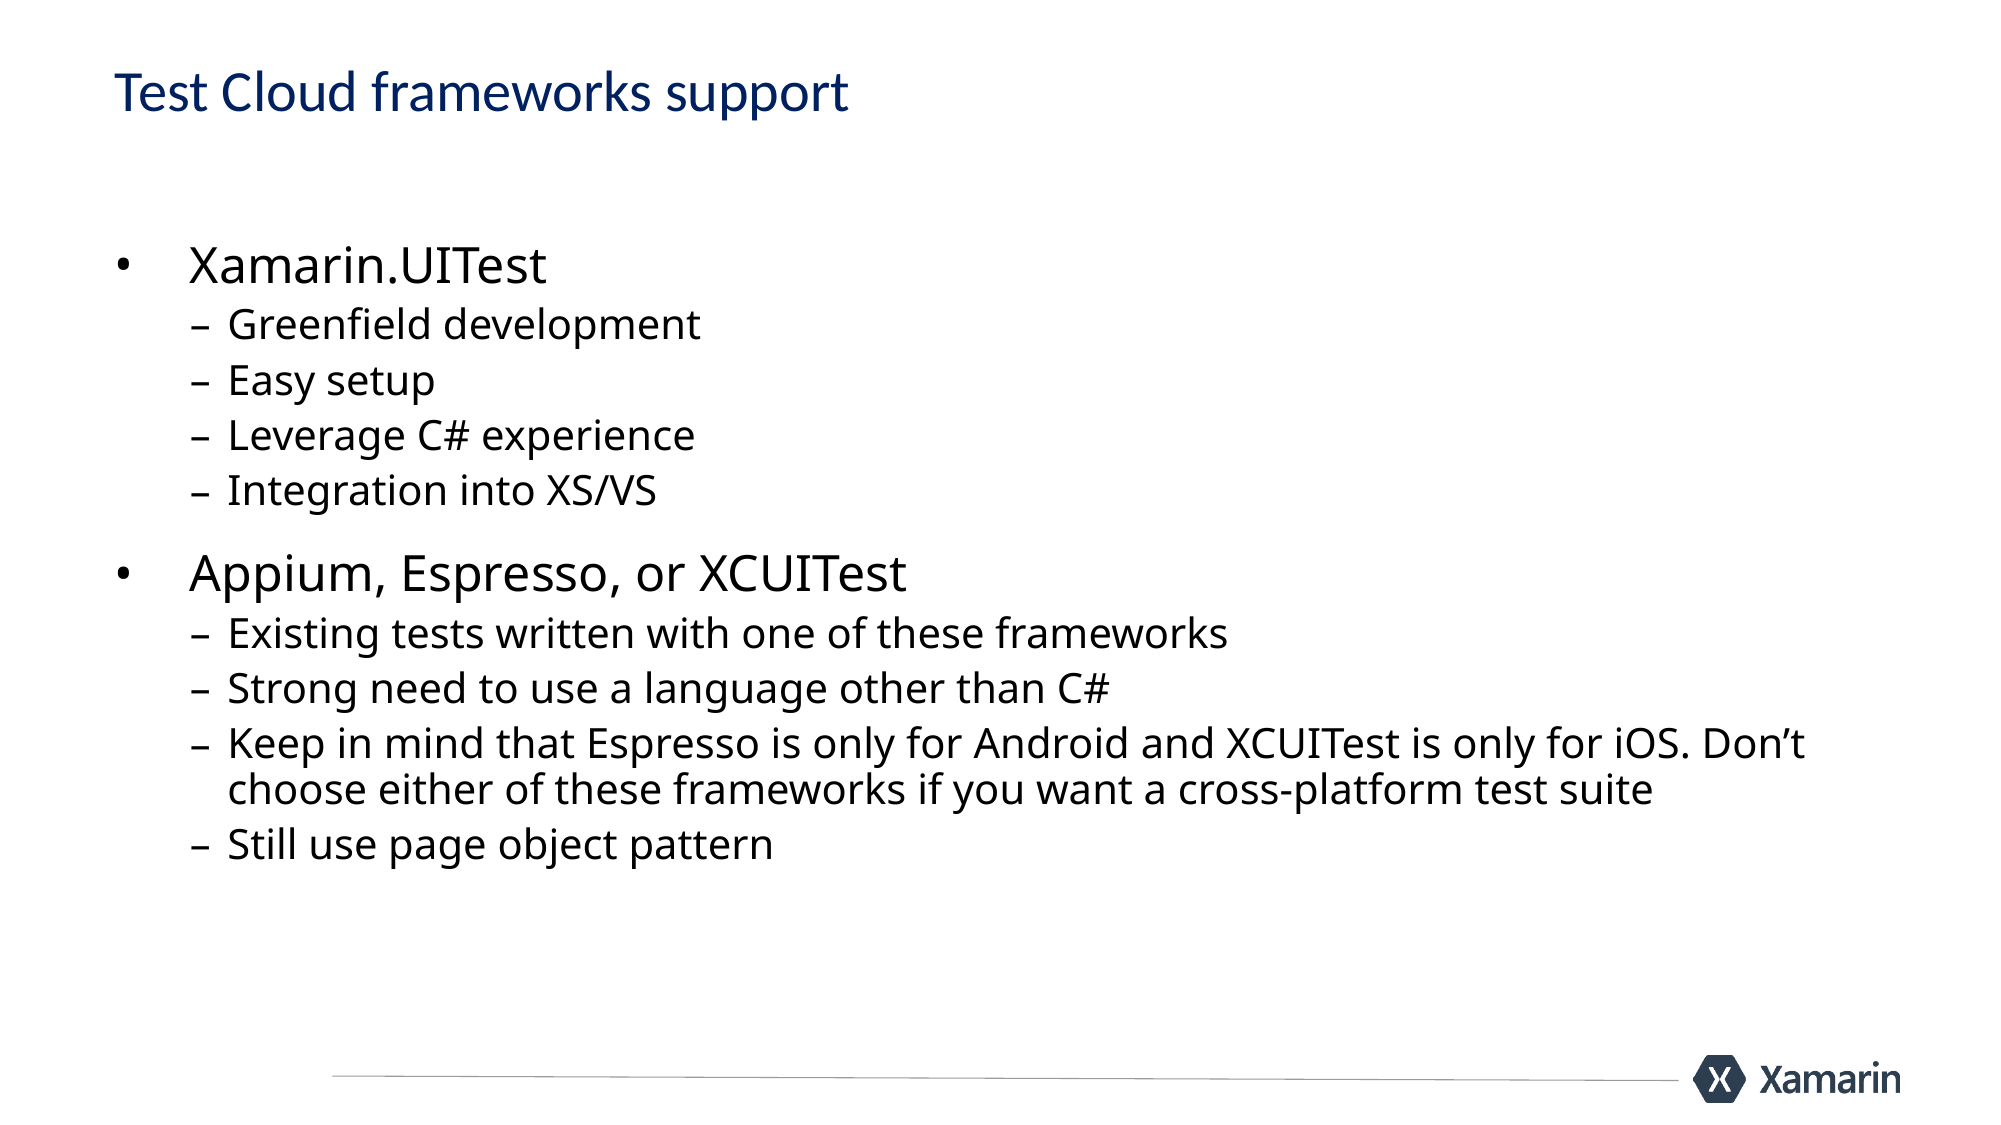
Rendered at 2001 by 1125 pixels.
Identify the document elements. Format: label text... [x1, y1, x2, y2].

list Xamarin.UITest Greenfield development Easy setup Leverage C# experience Integration into XS/VS Appium, Espresso, or XCUITest Existing tests written with one of these frameworks Strong need to use a language other than C# Keep in mind that Espresso is only for Android and XCUITest is only for iOS. Don’t choose either of these frameworks if you want a cross-platform test suite Still use page object pattern [99, 219, 1900, 942]
title Test Cloud frameworks support [99, 49, 1900, 136]
picture [1693, 1055, 1900, 1103]
